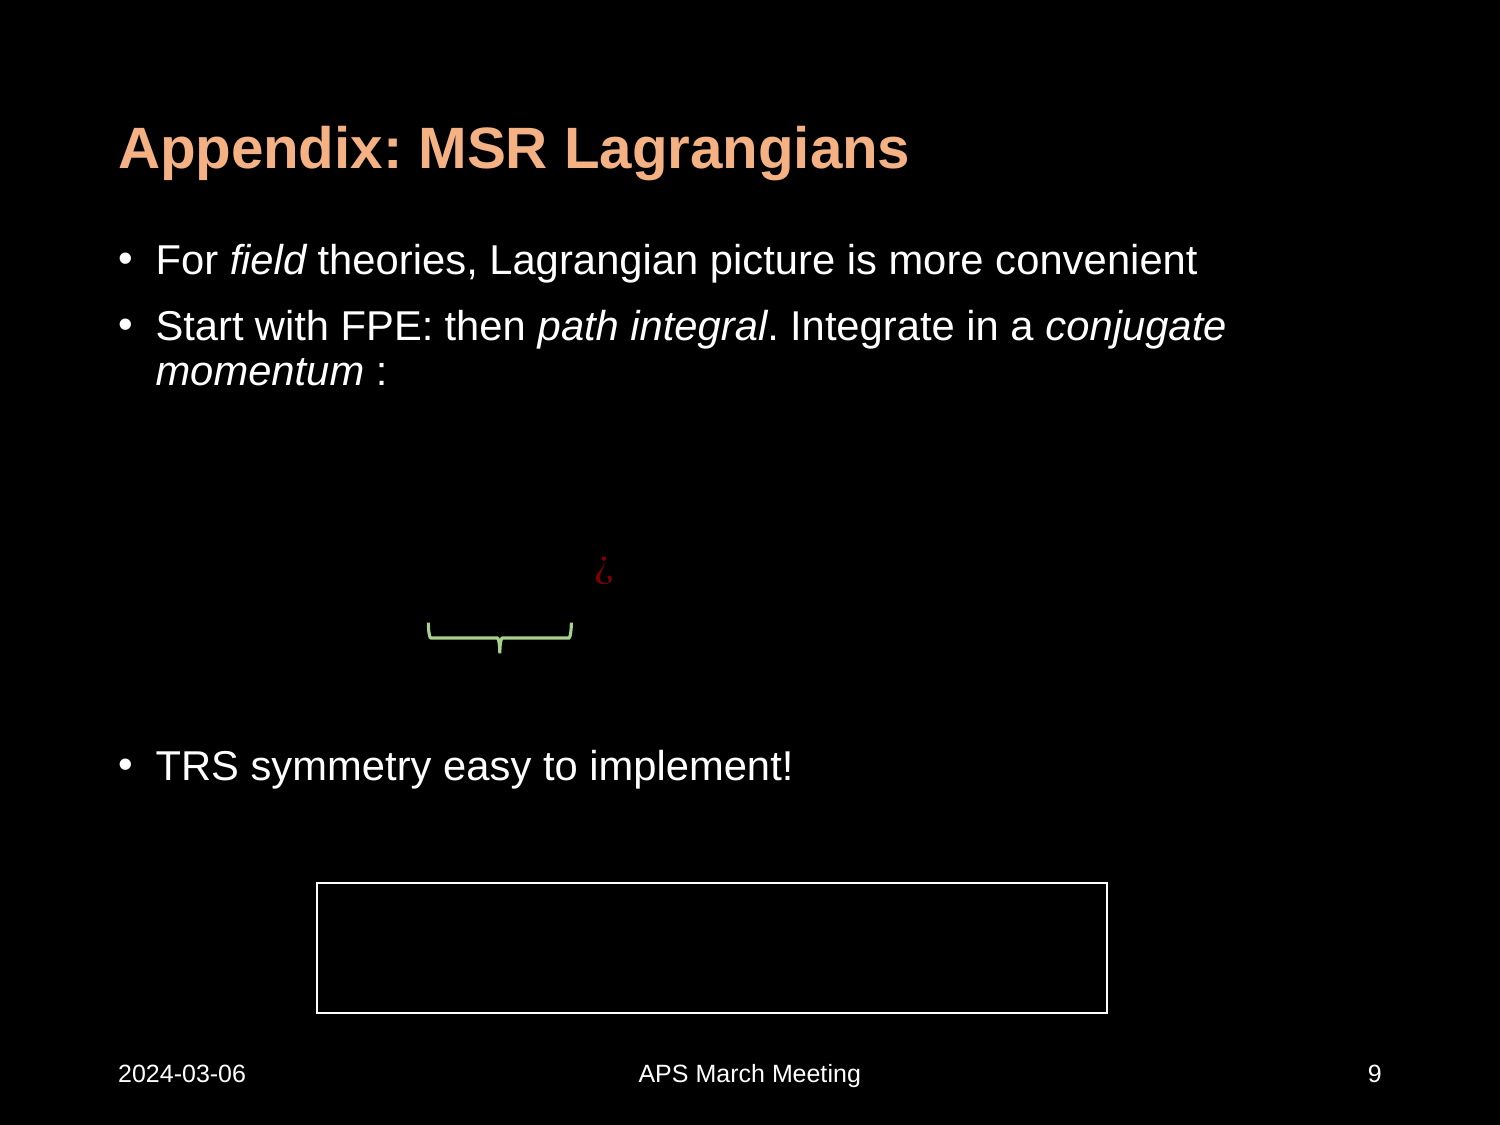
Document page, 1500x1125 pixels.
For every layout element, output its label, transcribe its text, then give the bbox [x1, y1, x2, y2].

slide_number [103, 1042, 441, 1103]
title Appendix: MSR Lagrangians [103, 22, 1397, 278]
text_box [427, 622, 572, 654]
footer APS March Meeting [496, 1042, 1004, 1103]
slide_number 9 [1059, 1042, 1397, 1103]
text_box [316, 882, 1108, 1014]
